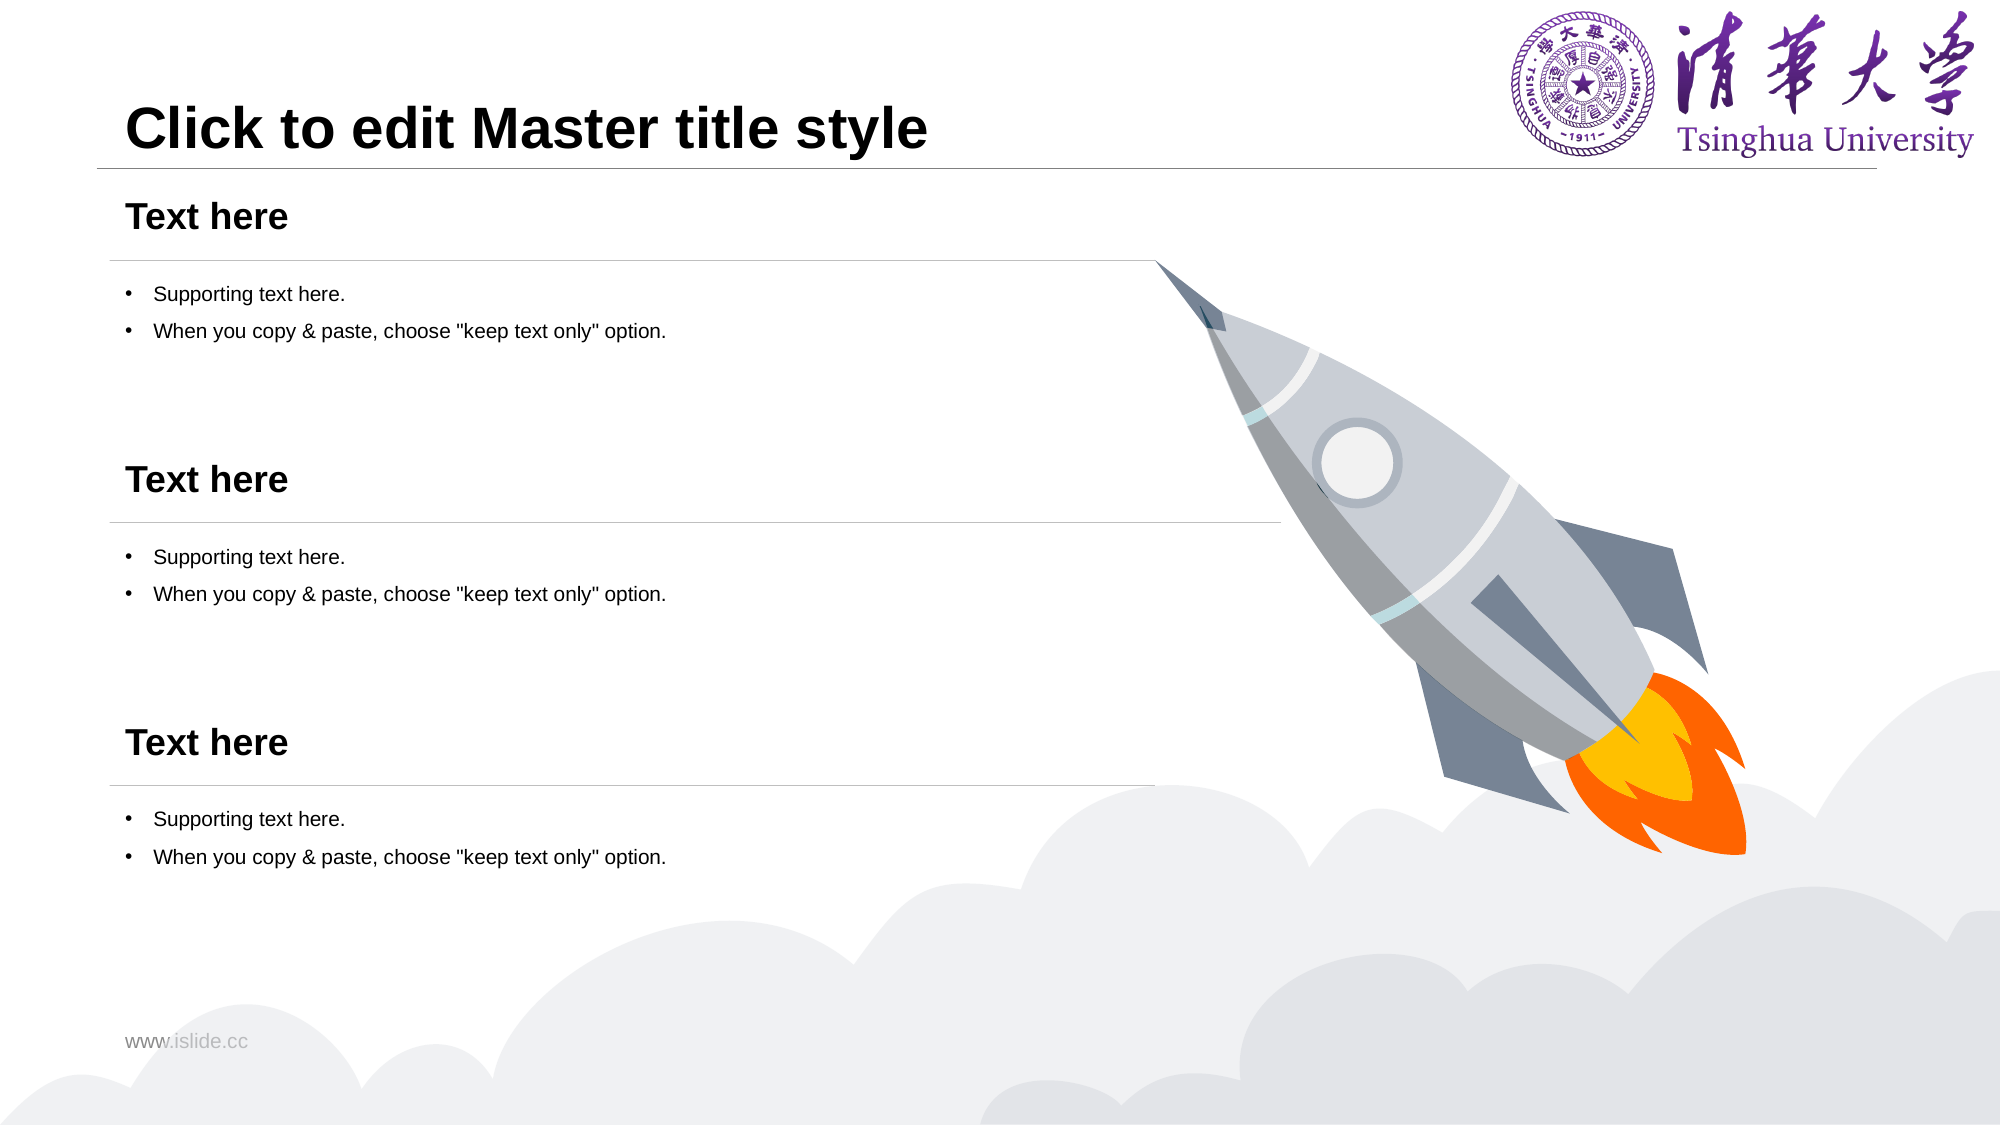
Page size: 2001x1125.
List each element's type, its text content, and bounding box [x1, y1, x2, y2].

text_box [0, 184, 2000, 1125]
title Click to edit Master title style [109, 0, 1890, 169]
picture [1890, 11, 1974, 158]
